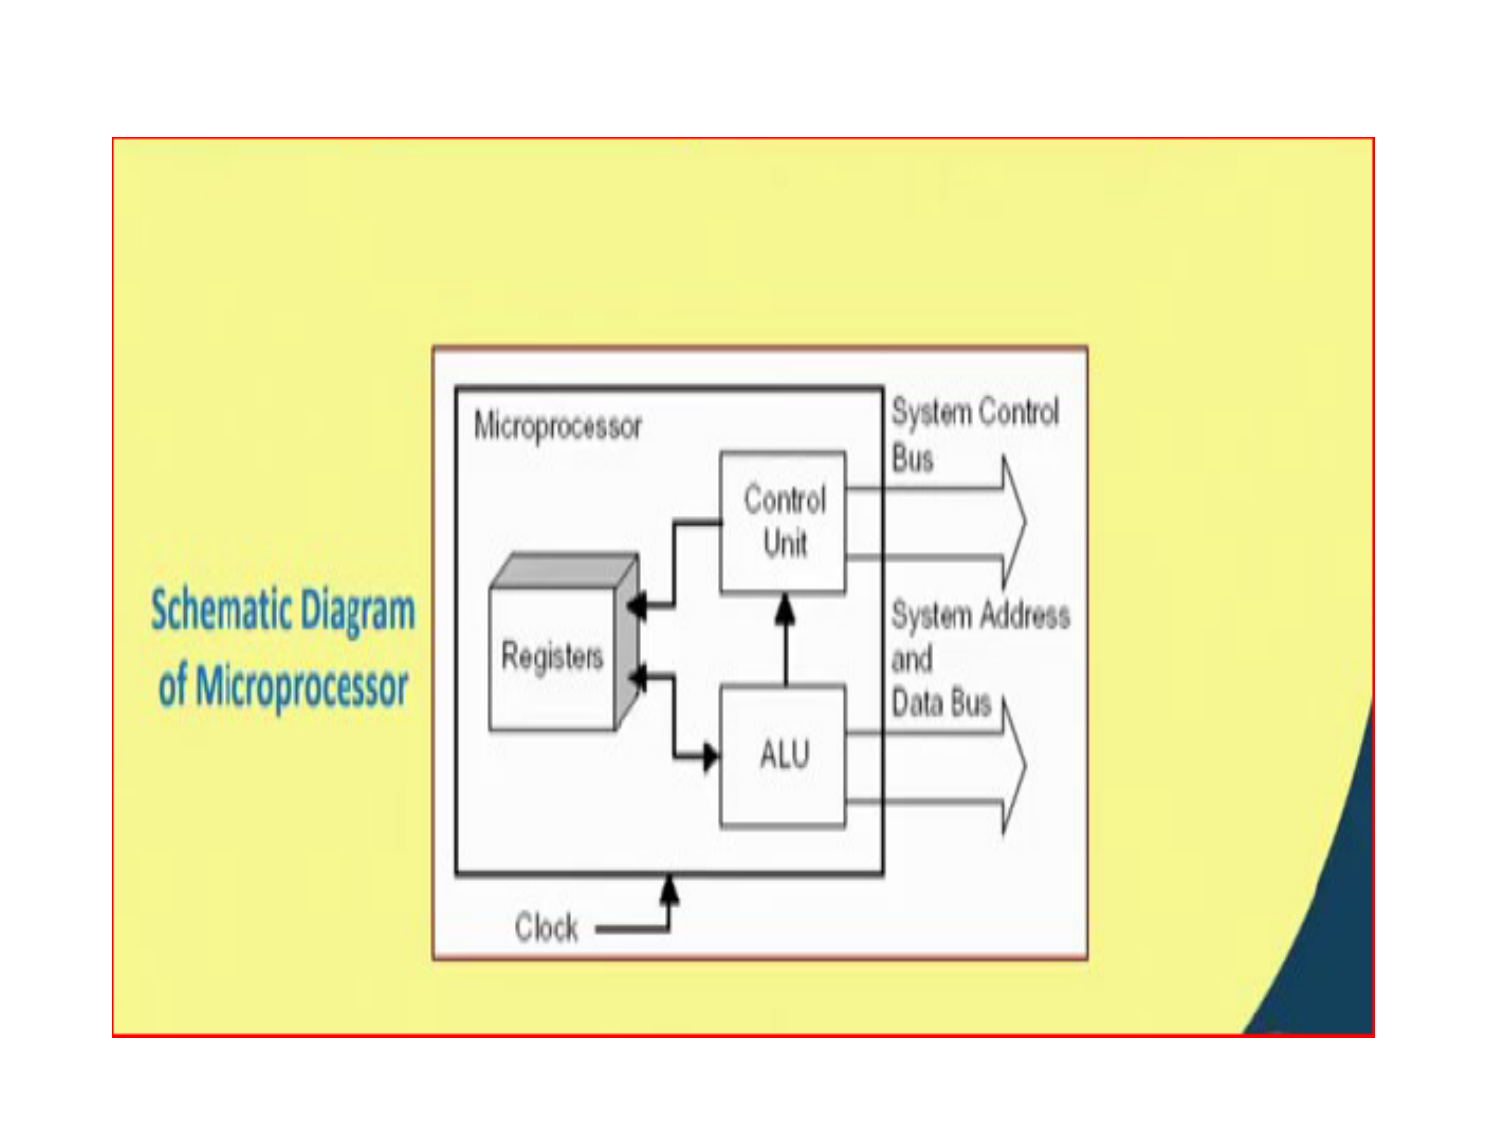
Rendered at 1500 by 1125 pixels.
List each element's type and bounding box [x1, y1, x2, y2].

list [112, 137, 1376, 1038]
